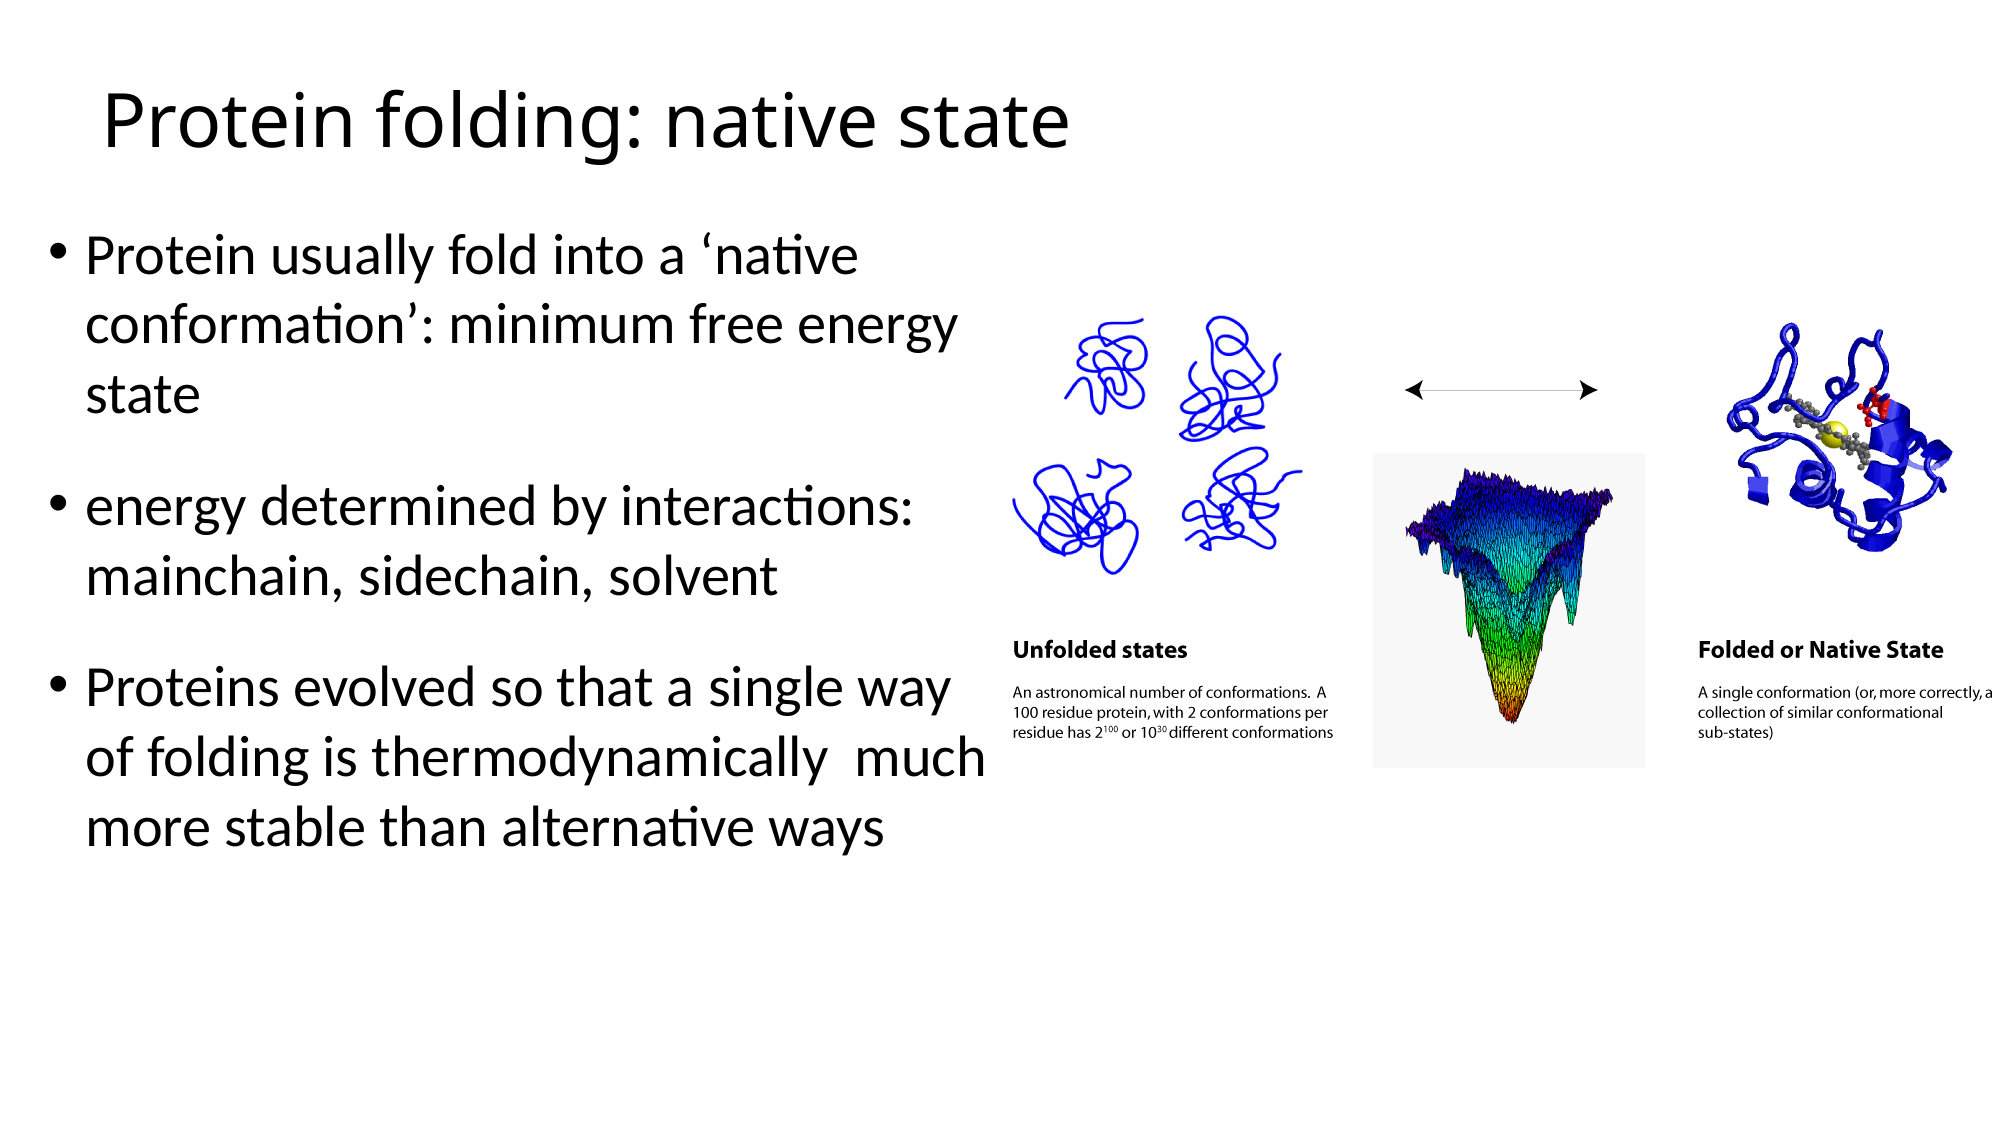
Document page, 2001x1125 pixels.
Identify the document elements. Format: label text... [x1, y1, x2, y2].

list Protein usually fold into a ‘native conformation’: minimum free energy state energy determined by interactions: mainchain, sidechain, solvent Proteins evolved so that a single way of folding is thermodynamically much more stable than alternative ways [33, 208, 1005, 1059]
picture [1004, 299, 2000, 768]
title Protein folding: native state [86, 59, 1812, 186]
